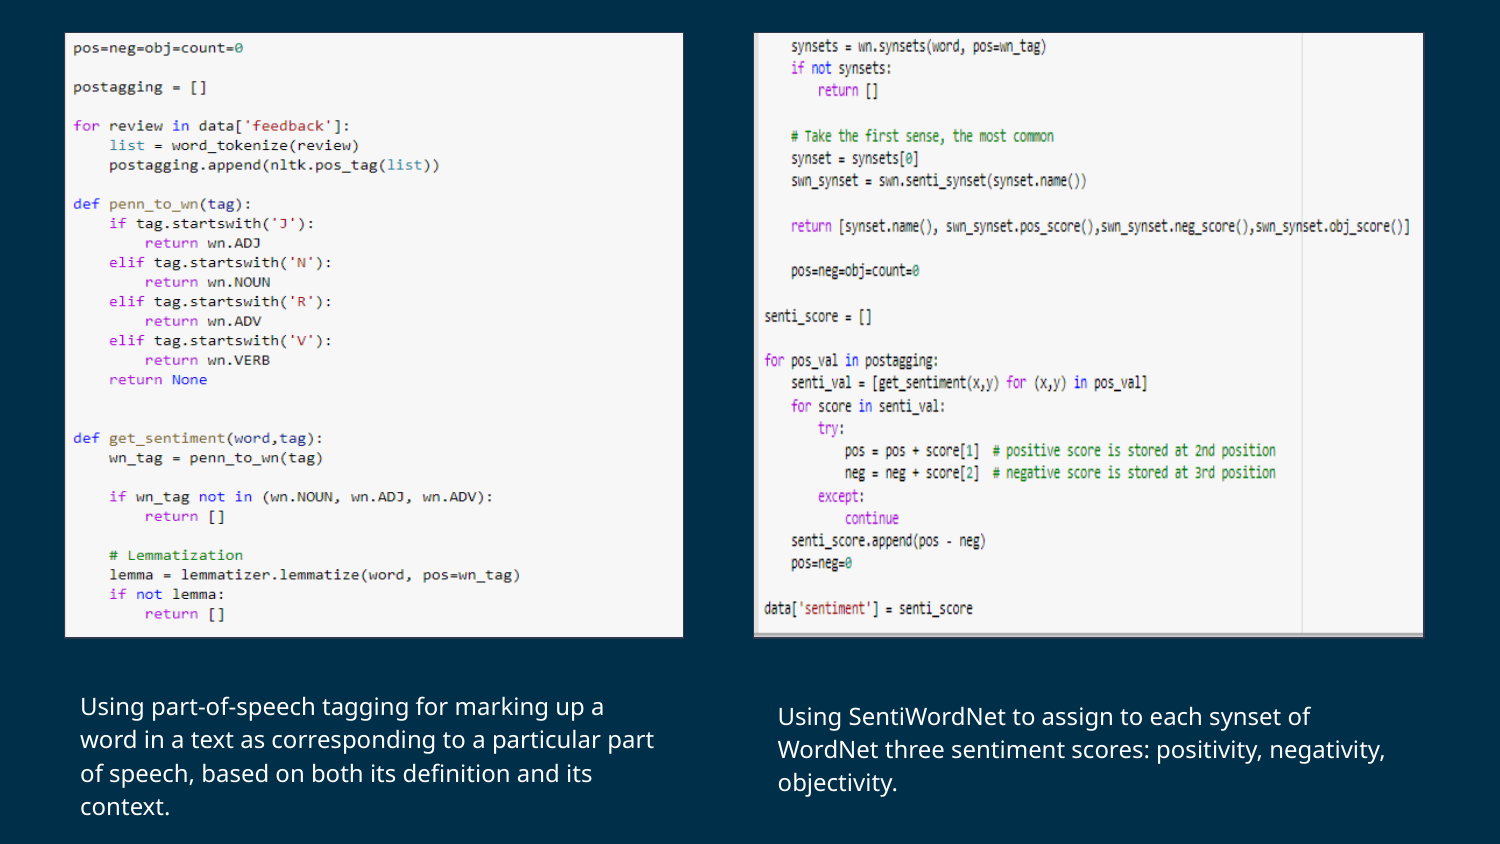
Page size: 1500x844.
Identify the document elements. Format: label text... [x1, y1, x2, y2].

picture [64, 33, 683, 638]
text_box Using part-of-speech tagging for marking up a word in a text as corresponding to a particular part of speech, based on both its definition and its context. [65, 672, 683, 835]
text_box Using SentiWordNet to assign to each synset of WordNet three sentiment scores: positivity, negativity, objectivity. [762, 682, 1415, 812]
picture [753, 33, 1424, 638]
